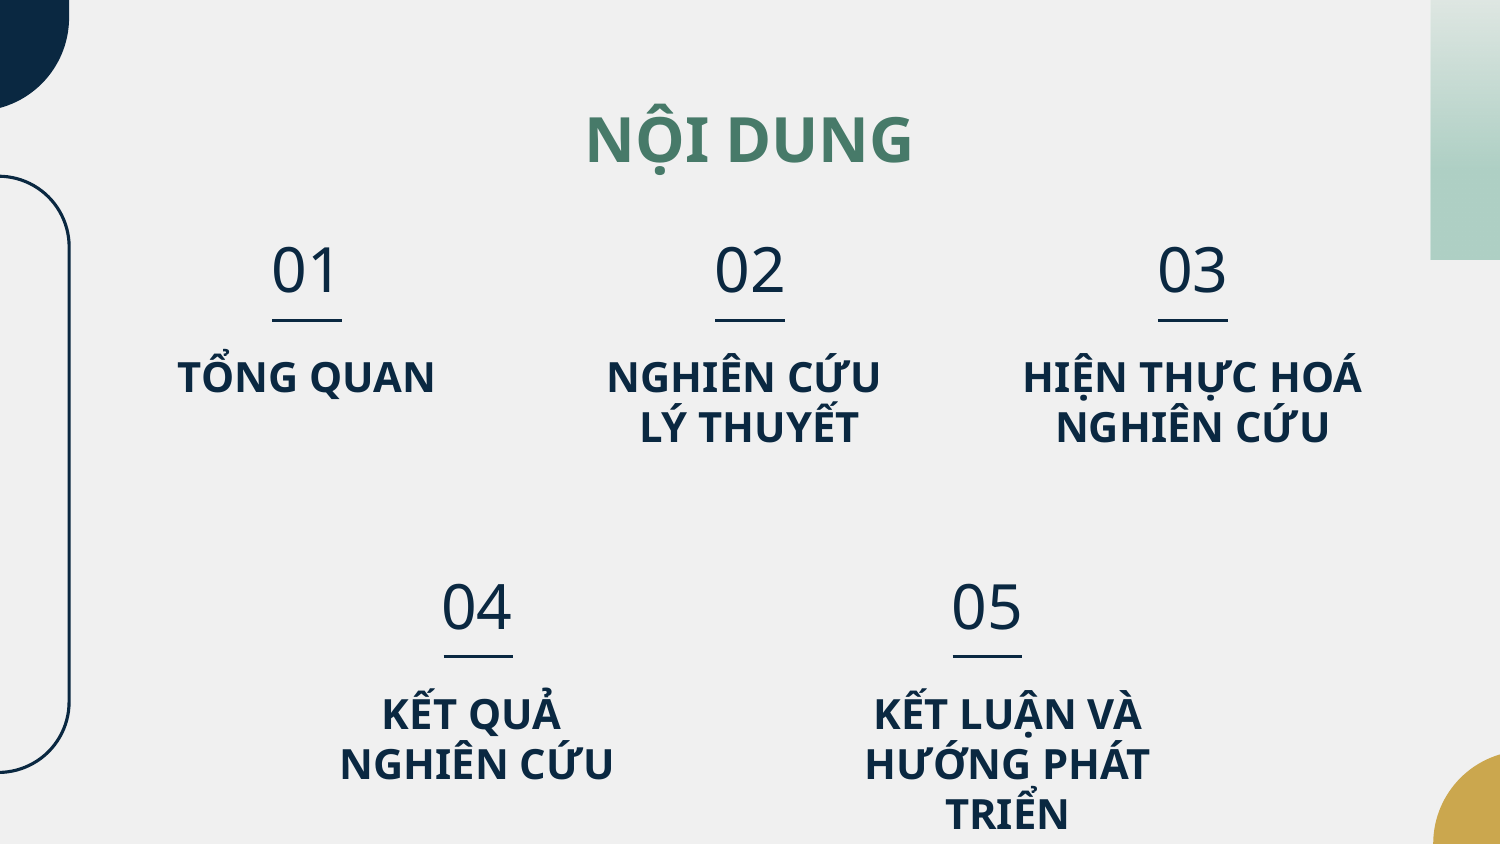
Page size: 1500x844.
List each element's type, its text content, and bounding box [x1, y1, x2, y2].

subtitle KẾT LUẬN VÀ HƯỚNG PHÁT TRIỂN [798, 672, 1218, 797]
title 02 [689, 209, 811, 321]
subtitle TỔNG QUAN [118, 336, 497, 460]
title 05 [927, 545, 1048, 657]
title 03 [1132, 209, 1254, 321]
picture [1431, 0, 1500, 259]
subtitle NGHIÊN CỨU LÝ THUYẾT [560, 336, 940, 460]
subtitle HIỆN THỰC HOÁ NGHIÊN CỨU [1003, 336, 1382, 460]
subtitle KẾT QUẢ NGHIÊN CỨU [287, 672, 667, 797]
title 04 [416, 545, 538, 657]
title 01 [246, 209, 368, 321]
title NỘI DUNG [118, 85, 1382, 180]
